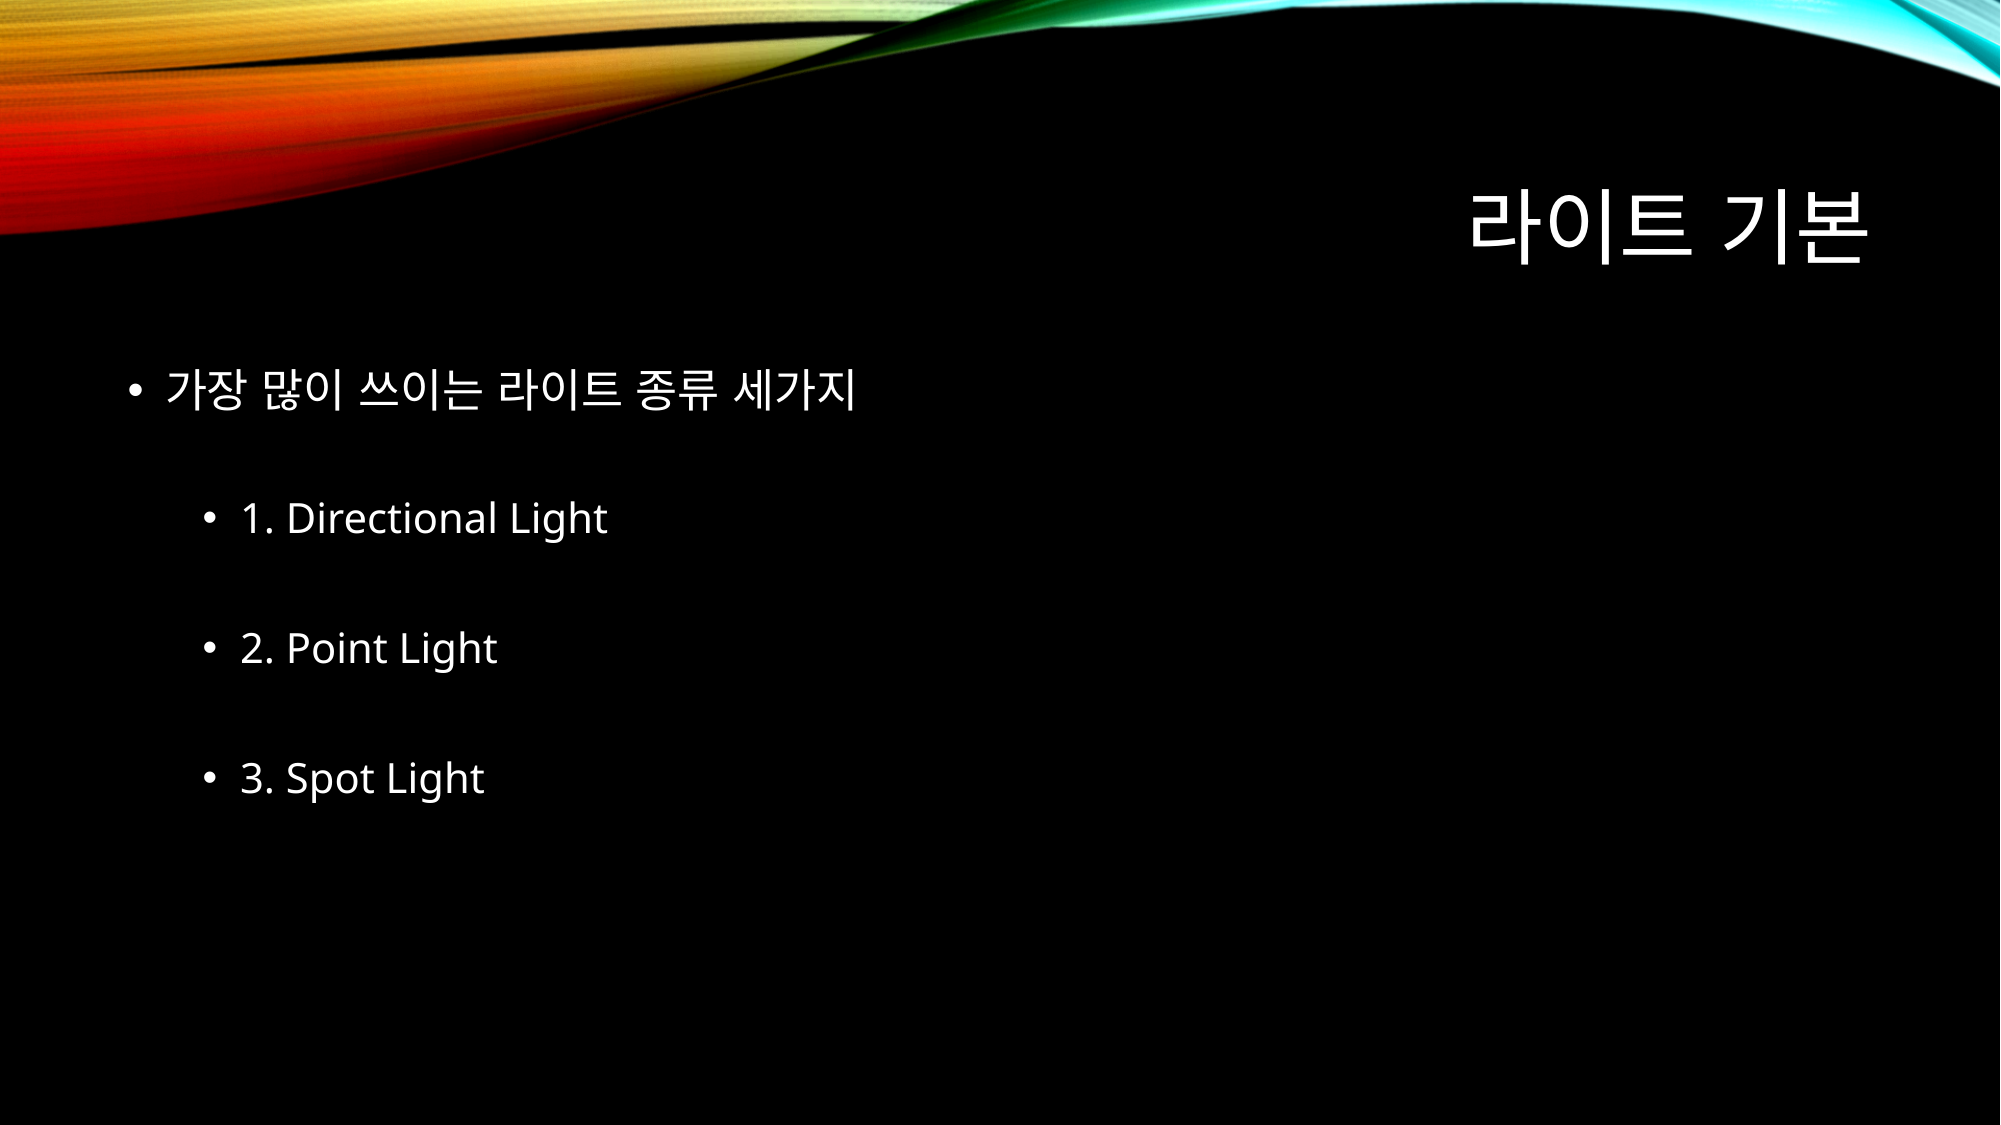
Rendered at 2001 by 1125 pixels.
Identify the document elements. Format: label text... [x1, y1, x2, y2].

picture [0, 0, 2000, 237]
title 라이트 기본 [474, 125, 1888, 338]
list 가장 많이 쓰이는 라이트 종류 세가지 1. Directional Light 2. Point Light 3. Spot Light [112, 360, 1888, 1021]
